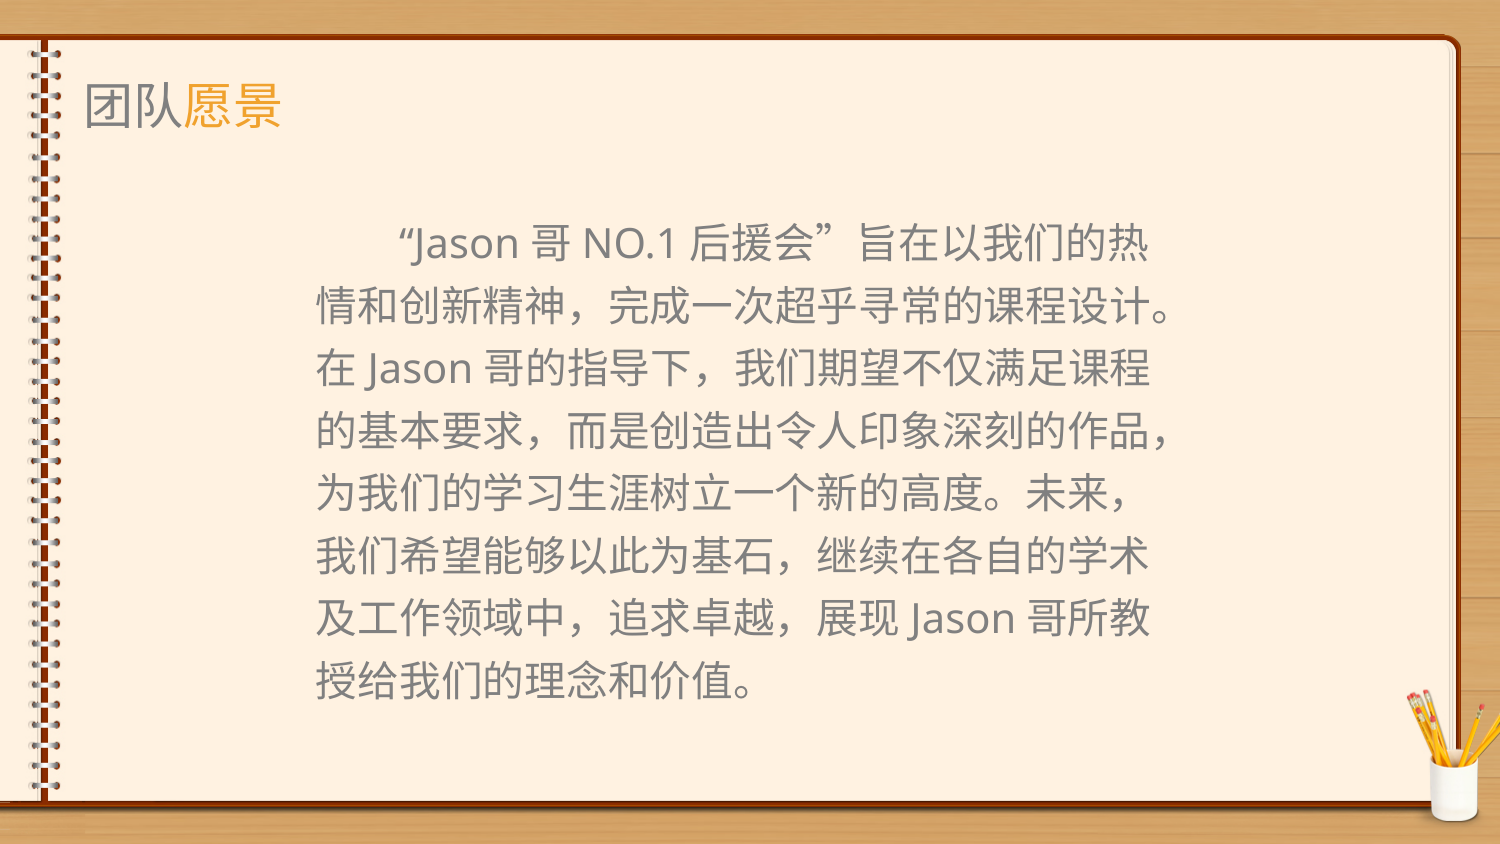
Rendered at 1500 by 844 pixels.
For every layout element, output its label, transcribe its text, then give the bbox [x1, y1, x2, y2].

picture [0, 0, 1500, 844]
text_box “Jason哥NO.1后援会”旨在以我们的热情和创新精神，完成一次超乎寻常的课程设计。在Jason哥的指导下，我们期望不仅满足课程的基本要求，而是创造出令人印象深刻的作品，为我们的学习生涯树立一个新的高度。未来，我们希望能够以此为基石，继续在各自的学术及工作领域中，追求卓越，展现Jason哥所教授给我们的理念和价值。 [301, 197, 1192, 712]
text_box 团队愿景 [83, 74, 500, 135]
